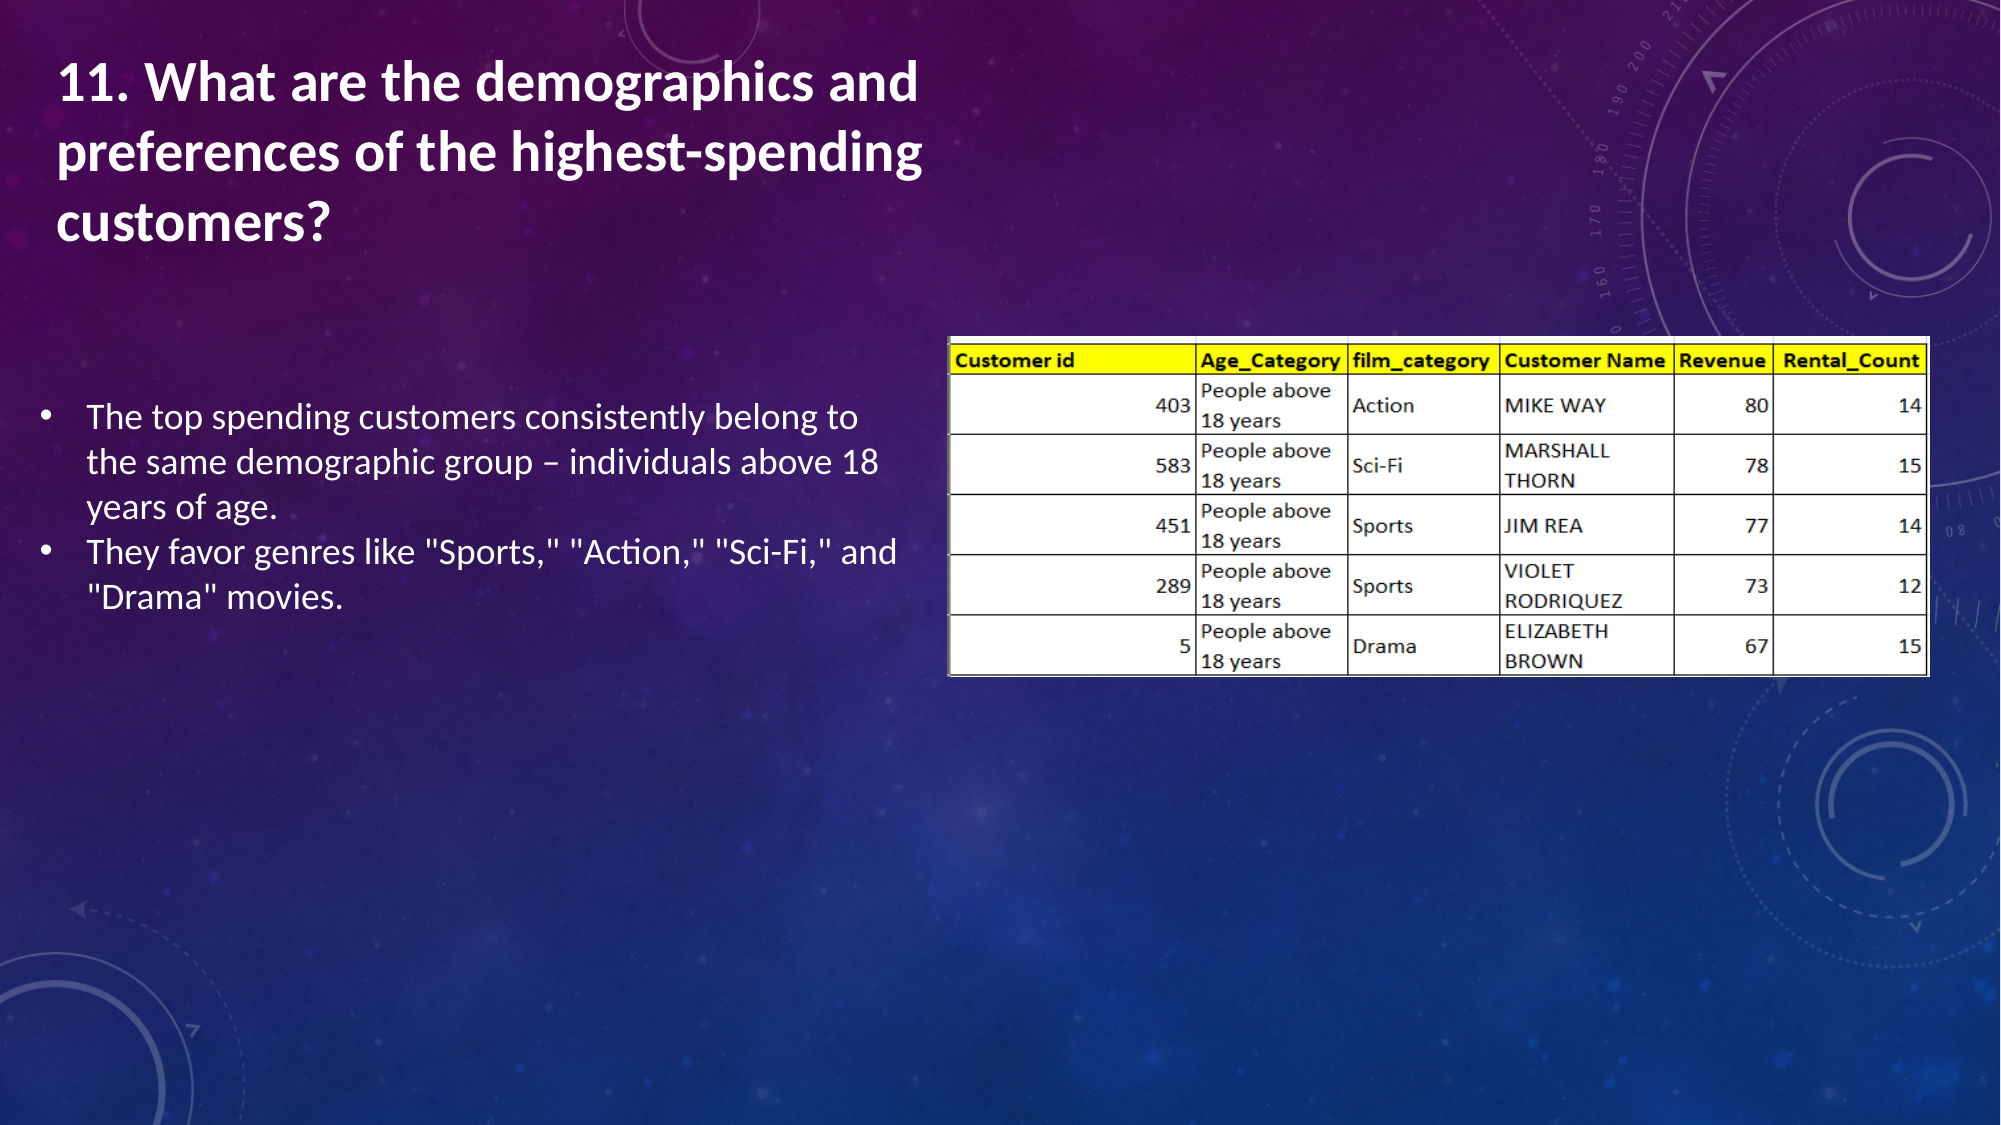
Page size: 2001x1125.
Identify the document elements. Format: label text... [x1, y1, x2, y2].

picture [0, 0, 2001, 1125]
text_box The top spending customers consistently belong to the same demographic group – individuals above 18 years of age. They favor genres like "Sports," "Action," "Sci-Fi," and "Drama" movies. [24, 384, 930, 625]
text_box 11. What are the demographics and preferences of the highest-spending customers? [41, 35, 984, 306]
